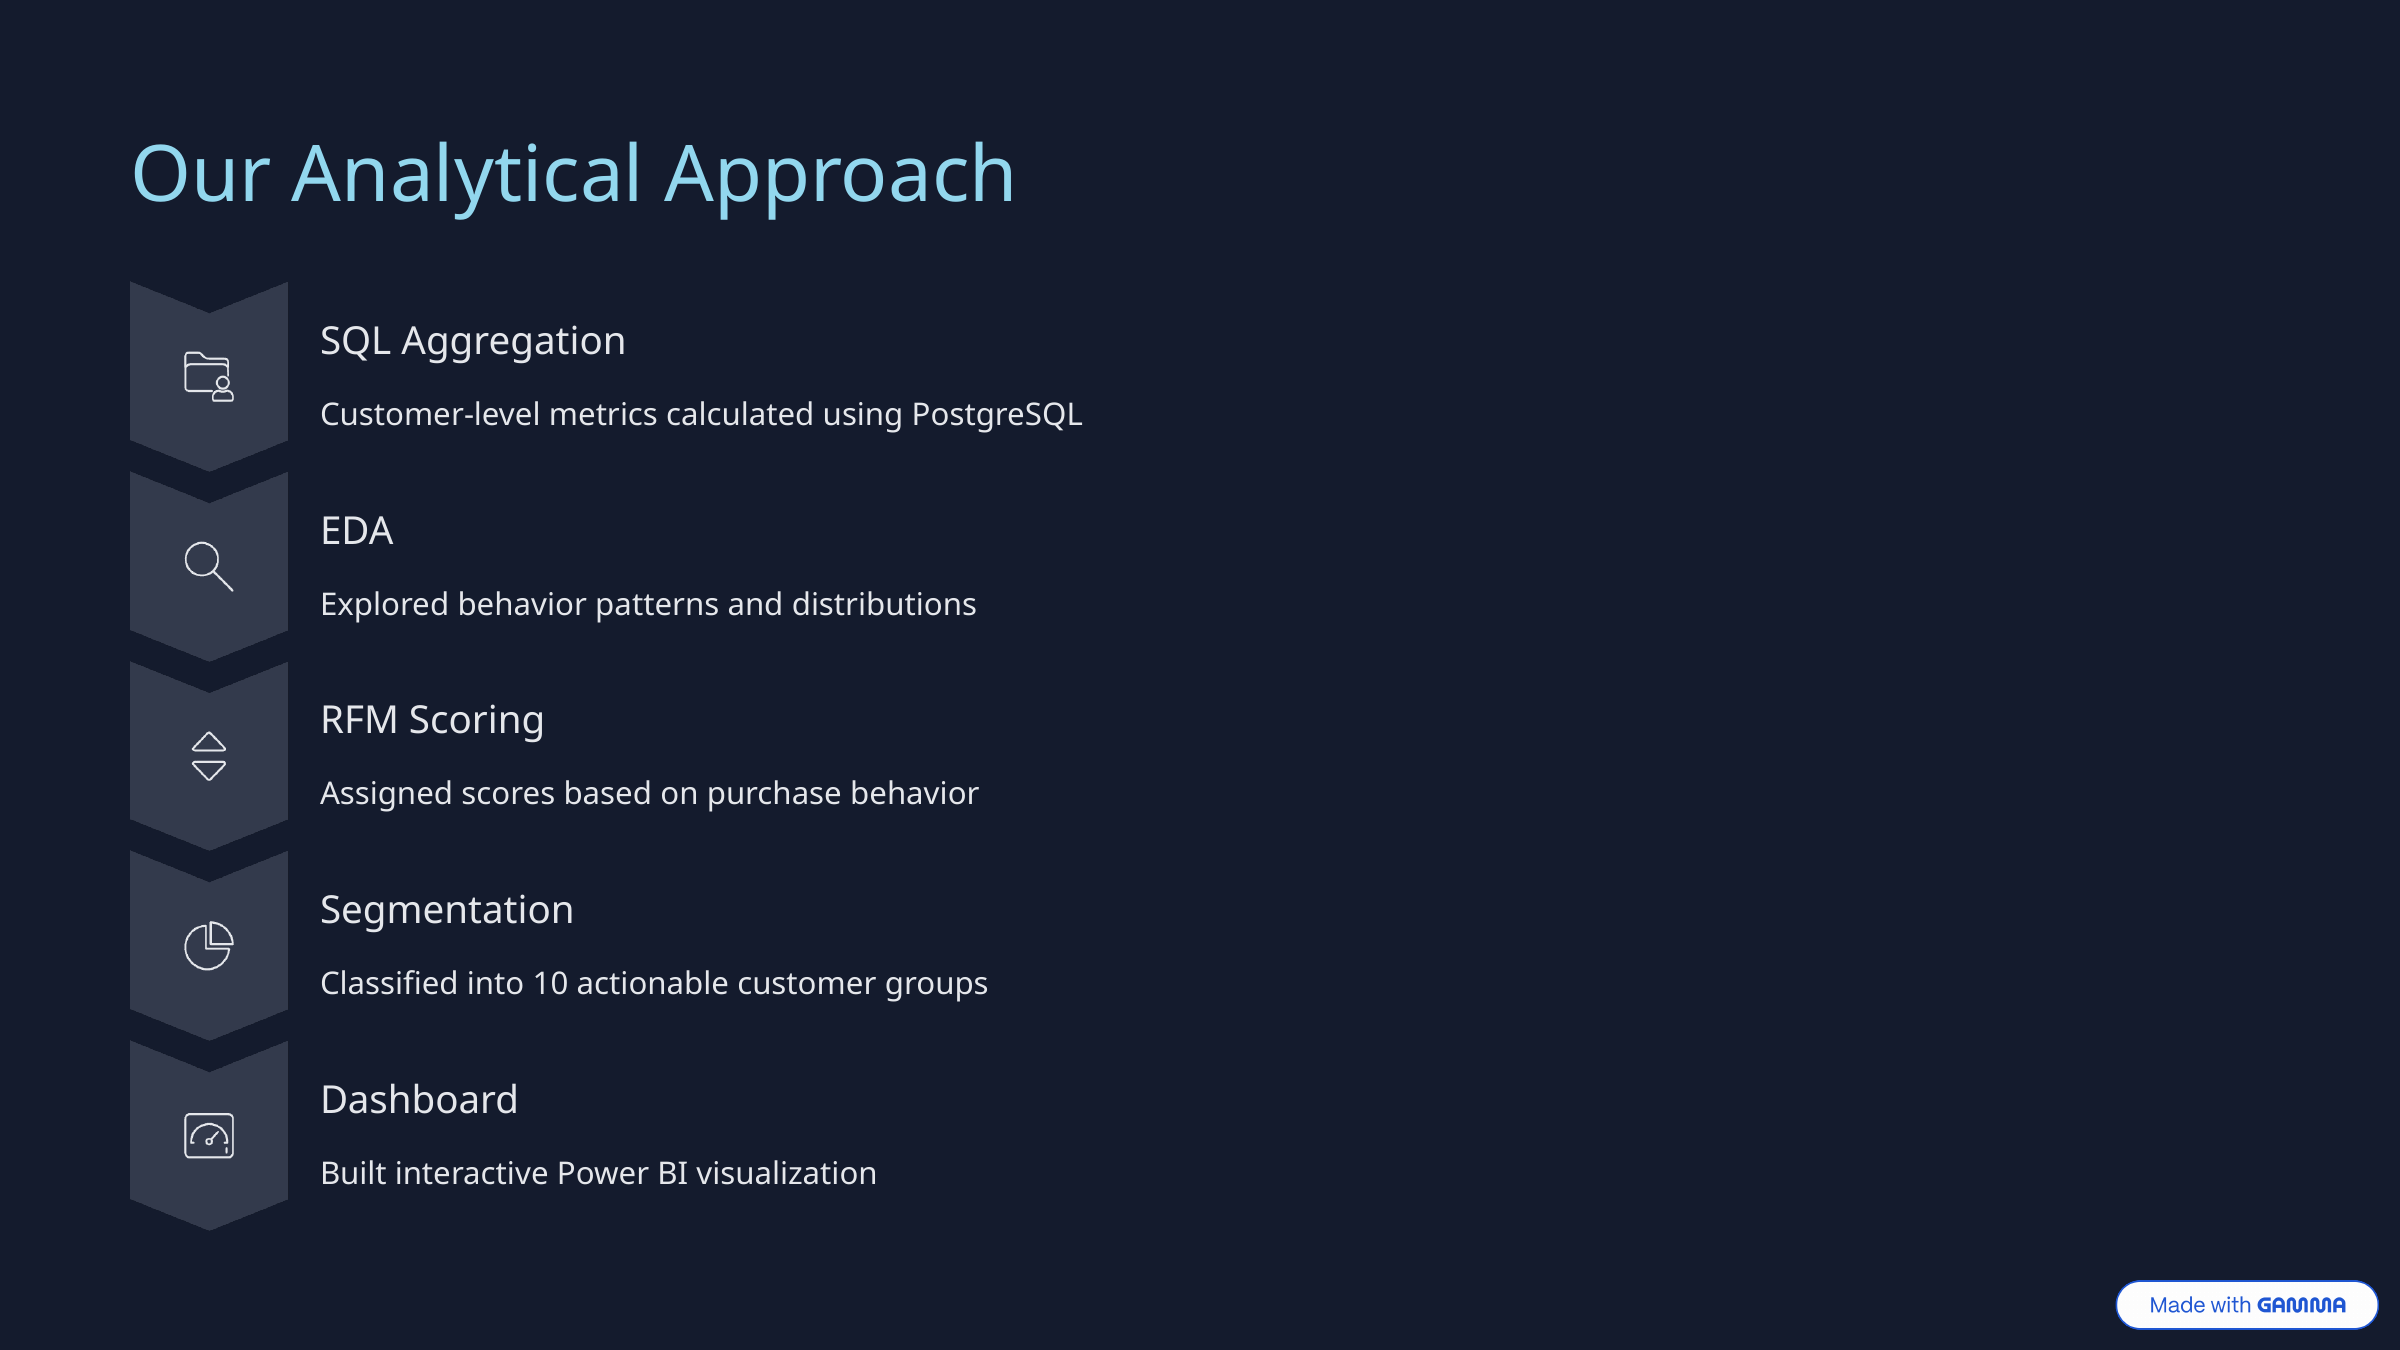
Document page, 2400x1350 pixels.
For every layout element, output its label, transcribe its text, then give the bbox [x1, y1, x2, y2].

text_box RFM Scoring [319, 692, 716, 743]
text_box Classified into 10 actionable customer groups [319, 950, 2270, 1002]
text_box Assigned scores based on purchase behavior [319, 761, 2270, 812]
text_box EDA [319, 503, 716, 553]
text_box Explored behavior patterns and distributions [319, 571, 2270, 622]
text_box Built interactive Power BI visualization [319, 1140, 2270, 1192]
picture [2106, 1271, 2389, 1339]
text_box Our Analytical Approach [130, 119, 1033, 219]
text_box Segmentation [319, 882, 716, 932]
text_box Dashboard [319, 1072, 716, 1122]
text_box Customer-level metrics calculated using PostgreSQL [319, 381, 2270, 433]
text_box SQL Aggregation [319, 313, 716, 363]
picture [130, 281, 289, 1231]
